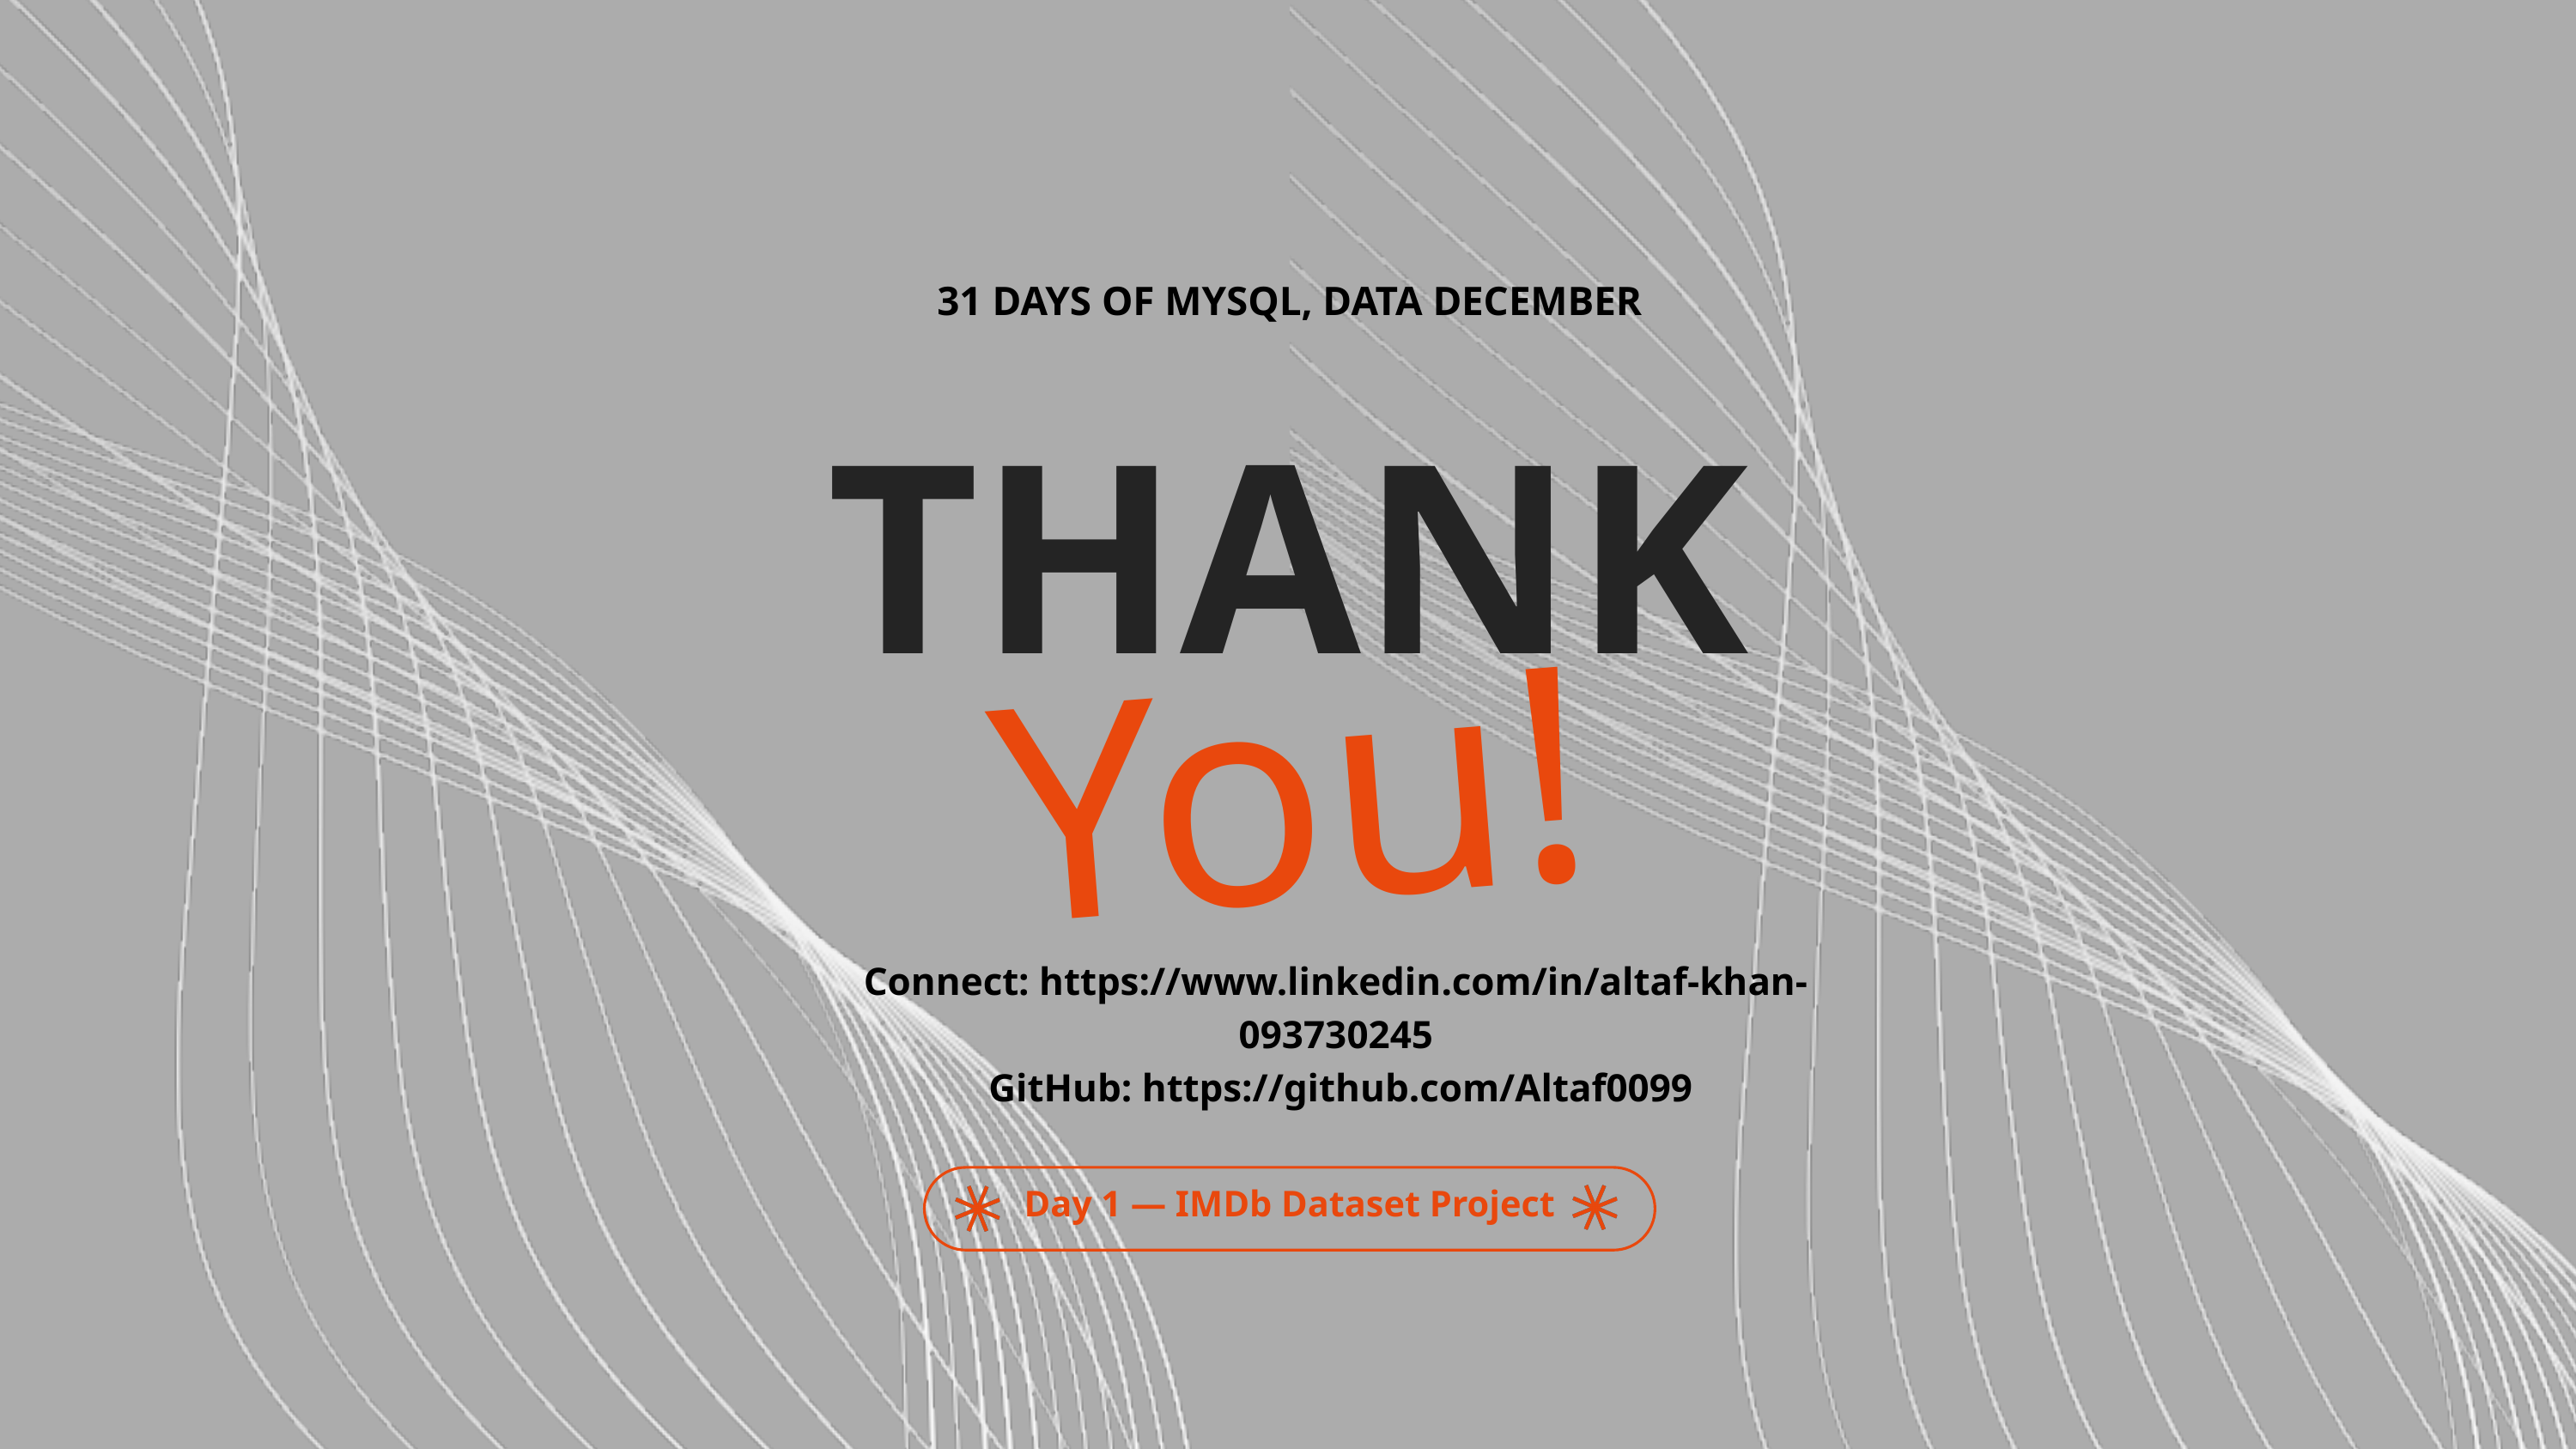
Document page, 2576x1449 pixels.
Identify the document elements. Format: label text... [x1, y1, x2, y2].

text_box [924, 1167, 1656, 1251]
text_box THANK [595, 338, 1980, 706]
text_box Connect: https://www.linkedin.com/in/altaf-khan-093730245 GitHub: https://github.com/Altaf0099 [857, 949, 1816, 1110]
text_box You! [779, 504, 1797, 999]
text_box [0, 0, 1207, 1449]
text_box [1289, 0, 2576, 1449]
text_box 31 DAYS OF MYSQL, DATA DECEMBER [913, 268, 1666, 324]
